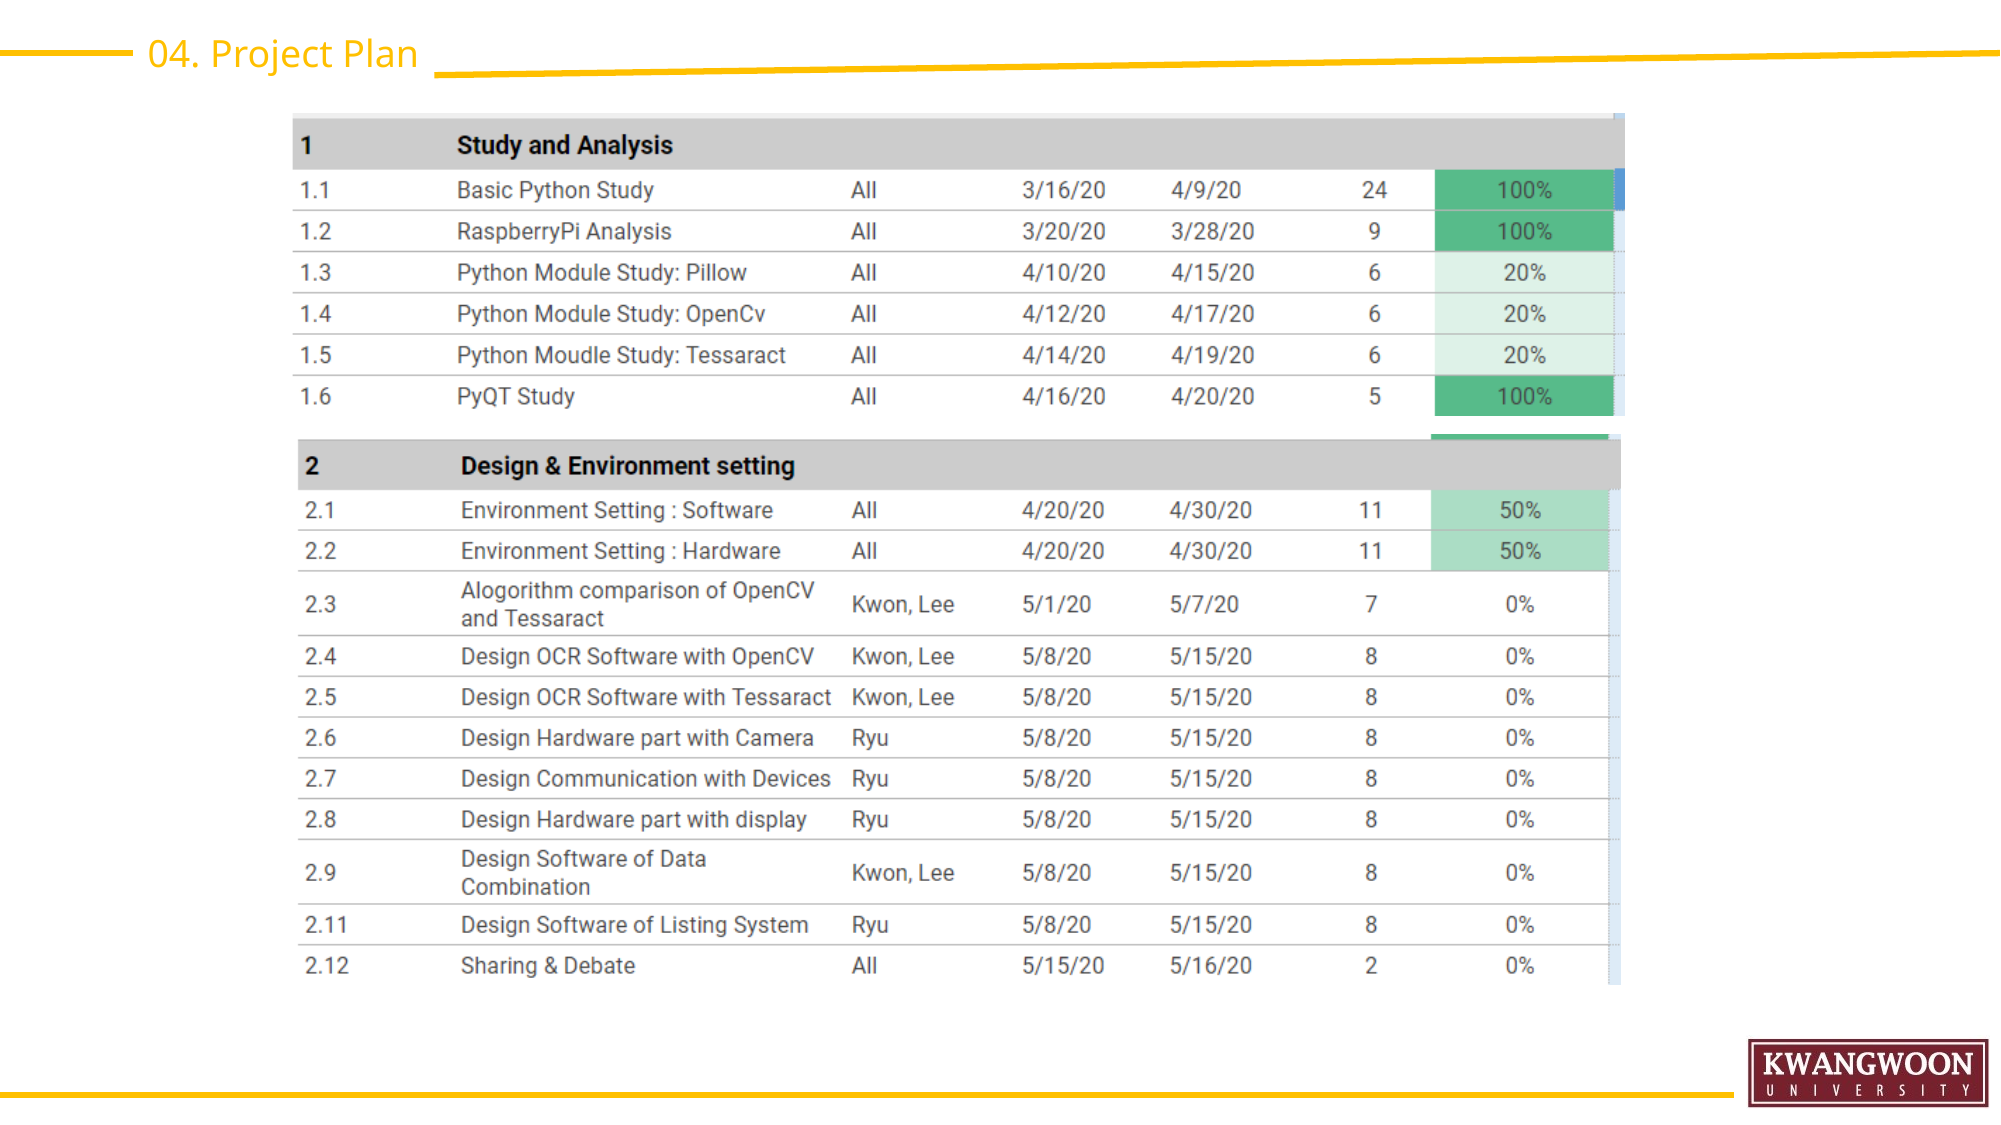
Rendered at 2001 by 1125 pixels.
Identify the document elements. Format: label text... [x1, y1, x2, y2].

picture [283, 113, 1625, 416]
text_box 04. Project Plan [132, 22, 435, 128]
picture [287, 434, 1621, 985]
picture [1745, 1035, 1990, 1109]
